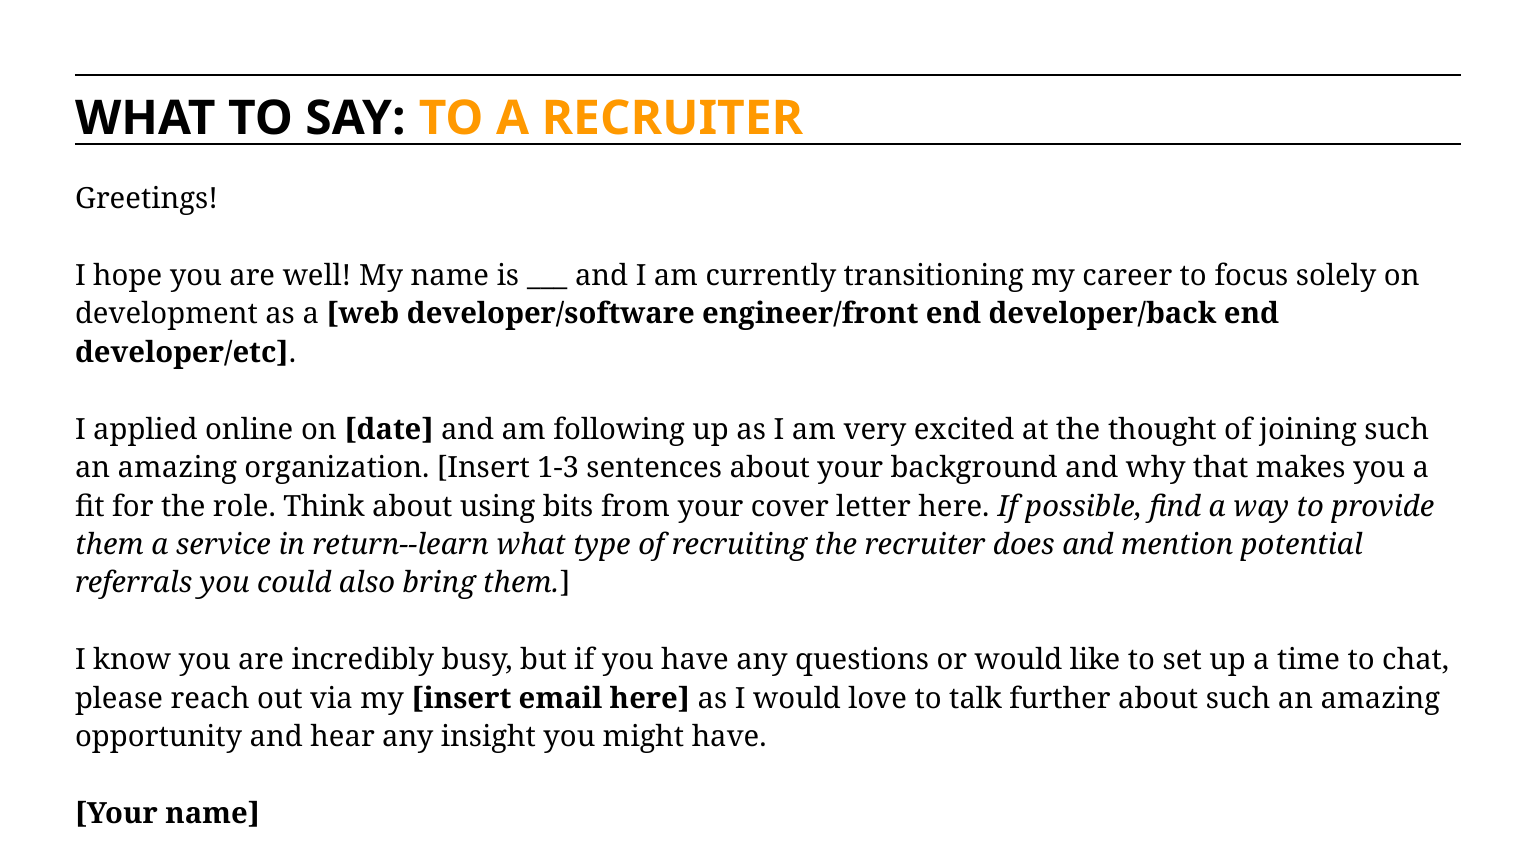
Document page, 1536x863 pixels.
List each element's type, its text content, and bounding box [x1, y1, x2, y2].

text_box WHAT TO SAY: TO A RECRUITER [74, 86, 1461, 138]
list Greetings! I hope you are well! My name is ___ and I am currently transitioning my career to focus solely on development as a [web developer/software engineer/front end developer/back end developer/etc]. I applied online on [date] and am following up as I am very excited at the thought of joining such an amazing organization. [Insert 1-3 sentences about your background and why that makes you a fit for the role. Think about using bits from your cover letter here. If possible, find a way to provide them a service in return--learn what type of recruiting the recruiter does and mention potential referrals you could also bring them.] I know you are incredibly busy, but if you have any questions or would like to set up a time to chat, please reach out via my [insert email here] as I would love to talk further about such an amazing opportunity and hear any insight you might have. [Your name] [75, 125, 1461, 643]
